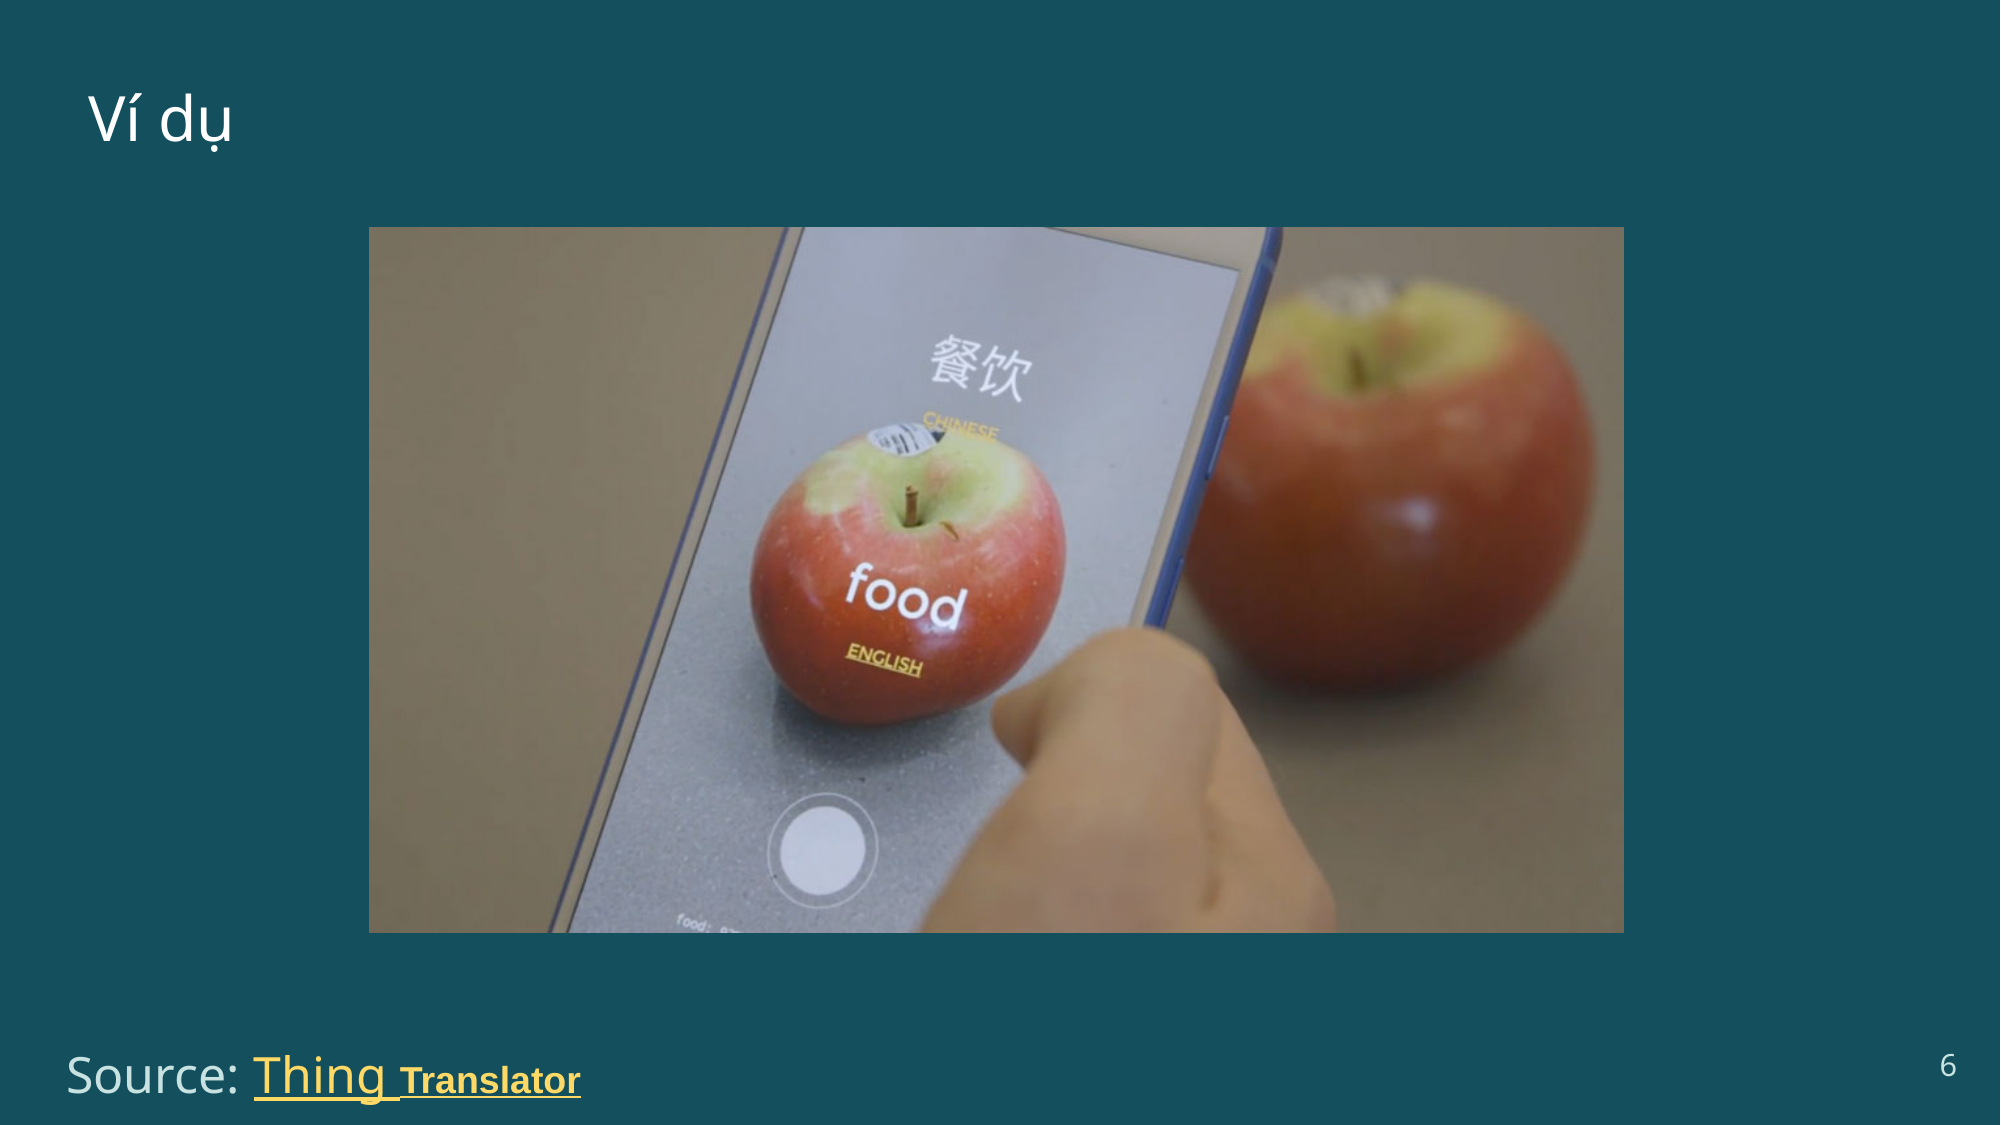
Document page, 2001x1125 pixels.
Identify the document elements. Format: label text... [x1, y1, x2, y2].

picture [369, 227, 1624, 934]
title Ví dụ [68, 58, 1932, 185]
text_box Source: Thing Translator [46, 1023, 856, 1110]
slide_number 6 [1856, 1023, 1977, 1110]
